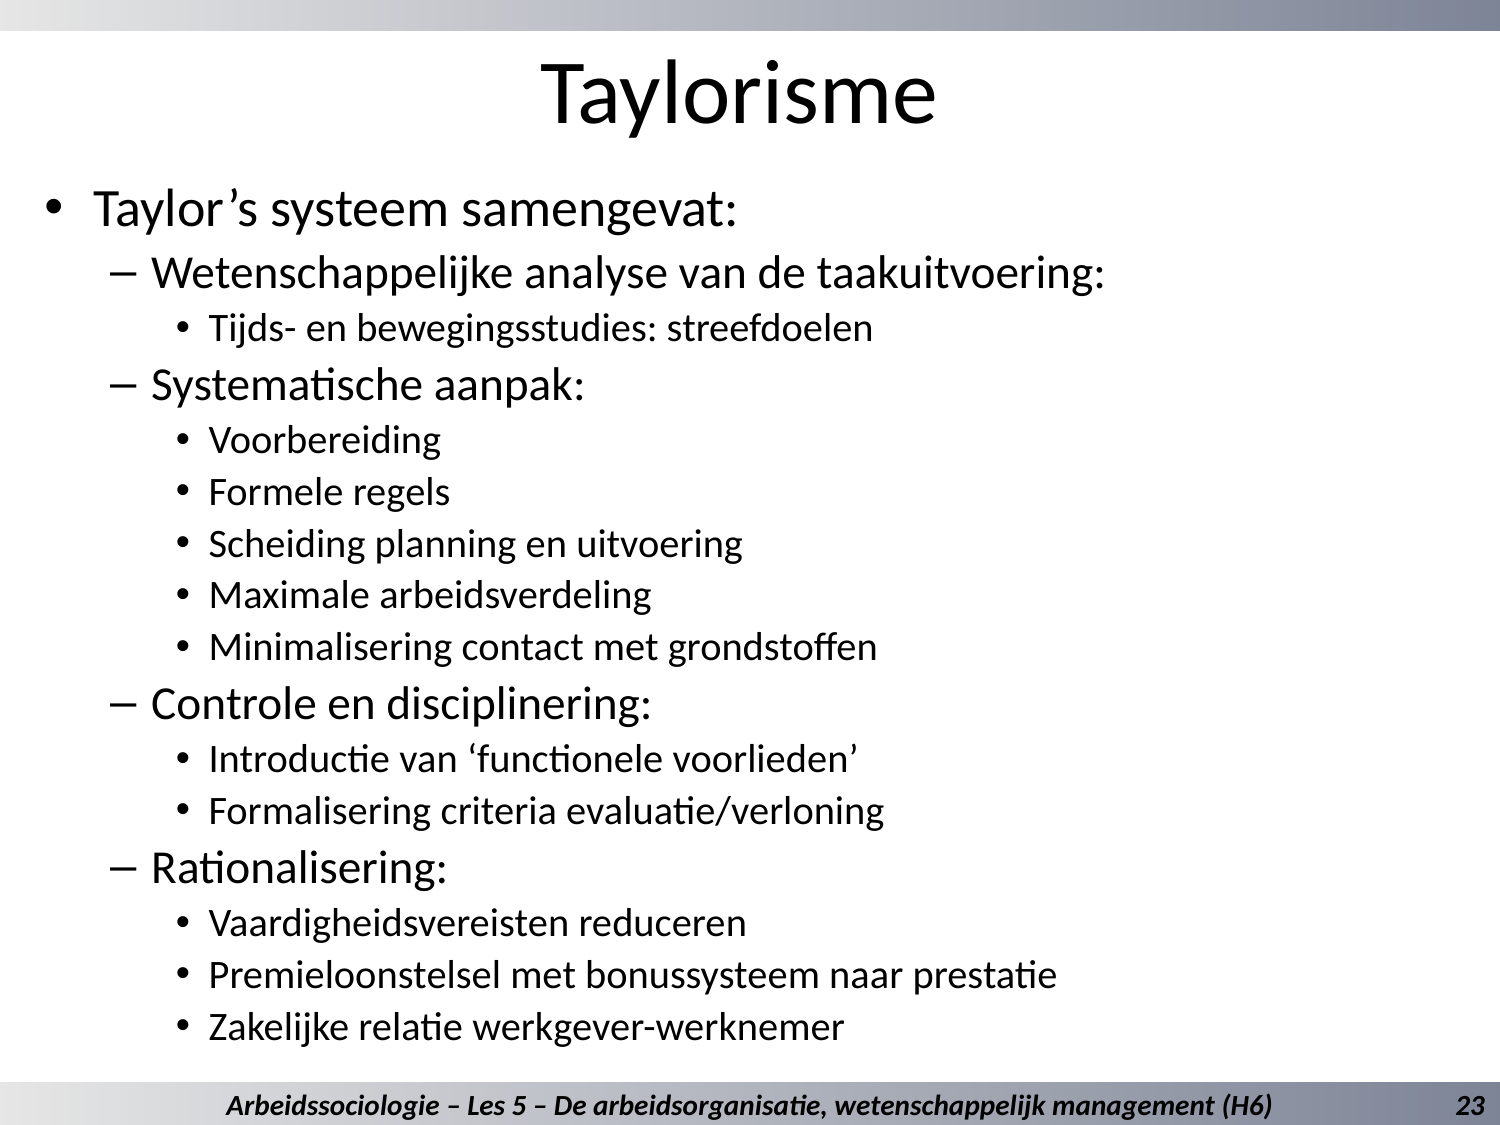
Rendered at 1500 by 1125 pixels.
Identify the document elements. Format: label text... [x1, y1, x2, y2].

text_box 23 [1074, 1082, 1500, 1125]
title Taylorisme [0, 31, 1500, 173]
list Taylor’s systeem samengevat: Wetenschappelijke analyse van de taakuitvoering: Tijds- en bewegingsstudies: streefdoelen Systematische aanpak: Voorbereiding Formele regels Scheiding planning en uitvoering Maximale arbeidsverdeling Minimalisering contact met grondstoffen Controle en disciplinering: Introductie van ‘functionele voorlieden’ Formalisering criteria evaluatie/verloning Rationalisering: Vaardigheidsvereisten reduceren Premieloonstelsel met bonussysteem naar prestatie Zakelijke relatie werkgever-werknemer [29, 172, 1459, 1059]
text_box [0, 0, 1500, 31]
footer Arbeidssociologie – Les 5 – De arbeidsorganisatie, wetenschappelijk management (H6) [0, 1082, 1074, 1125]
